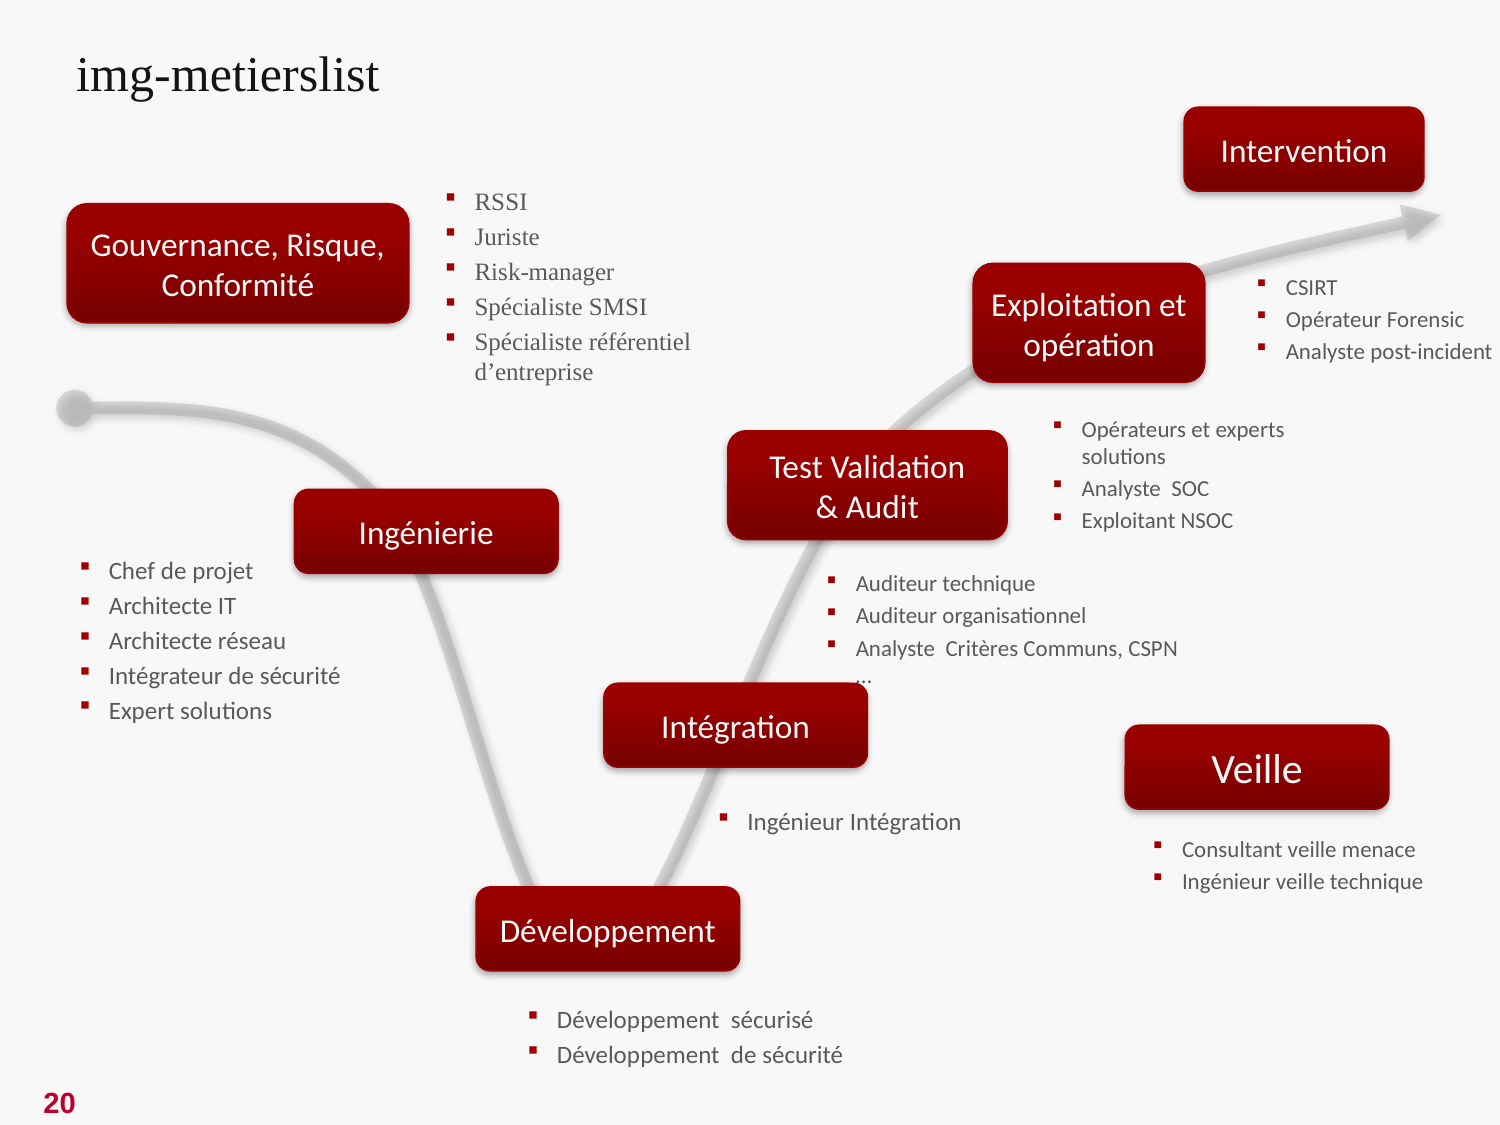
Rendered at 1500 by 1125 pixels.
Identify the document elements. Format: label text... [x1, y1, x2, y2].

text_box Ingénierie [293, 488, 559, 575]
text_box Intervention [1183, 106, 1425, 192]
text_box Consultant veille menace Ingénieur veille technique [1141, 828, 1438, 1014]
text_box Ingénieur Intégration [706, 799, 1146, 884]
text_box Chef de projet Architecte IT Architecte réseau Intégrateur de sécurité Expert solutions [68, 548, 389, 868]
text_box Test Validation & Audit [726, 430, 1008, 541]
text_box Intégration [603, 682, 869, 768]
text_box Développement sécurisé Développement de sécurité [516, 998, 956, 1082]
text_box img-metierslist [61, 34, 396, 109]
text_box CSIRT Opérateur Forensic Analyste post-incident [1245, 266, 1500, 453]
text_box Exploitation et opération [972, 262, 1206, 384]
text_box [68, 357, 814, 885]
text_box Opérateurs et experts solutions Analyste SOC Exploitant NSOC [1041, 408, 1337, 544]
text_box RSSI Juriste Risk-manager Spécialiste SMSI Spécialiste référentiel d’entreprise [433, 179, 730, 445]
text_box Veille [1124, 724, 1390, 810]
text_box Auditeur technique Auditeur organisationnel Analyste Critères Communs, CSPN … [815, 563, 1205, 648]
text_box Développement [475, 886, 741, 972]
text_box Gouvernance, Risque, Conformité [66, 202, 410, 324]
text_box [730, 281, 969, 435]
text_box [1114, 211, 1441, 273]
